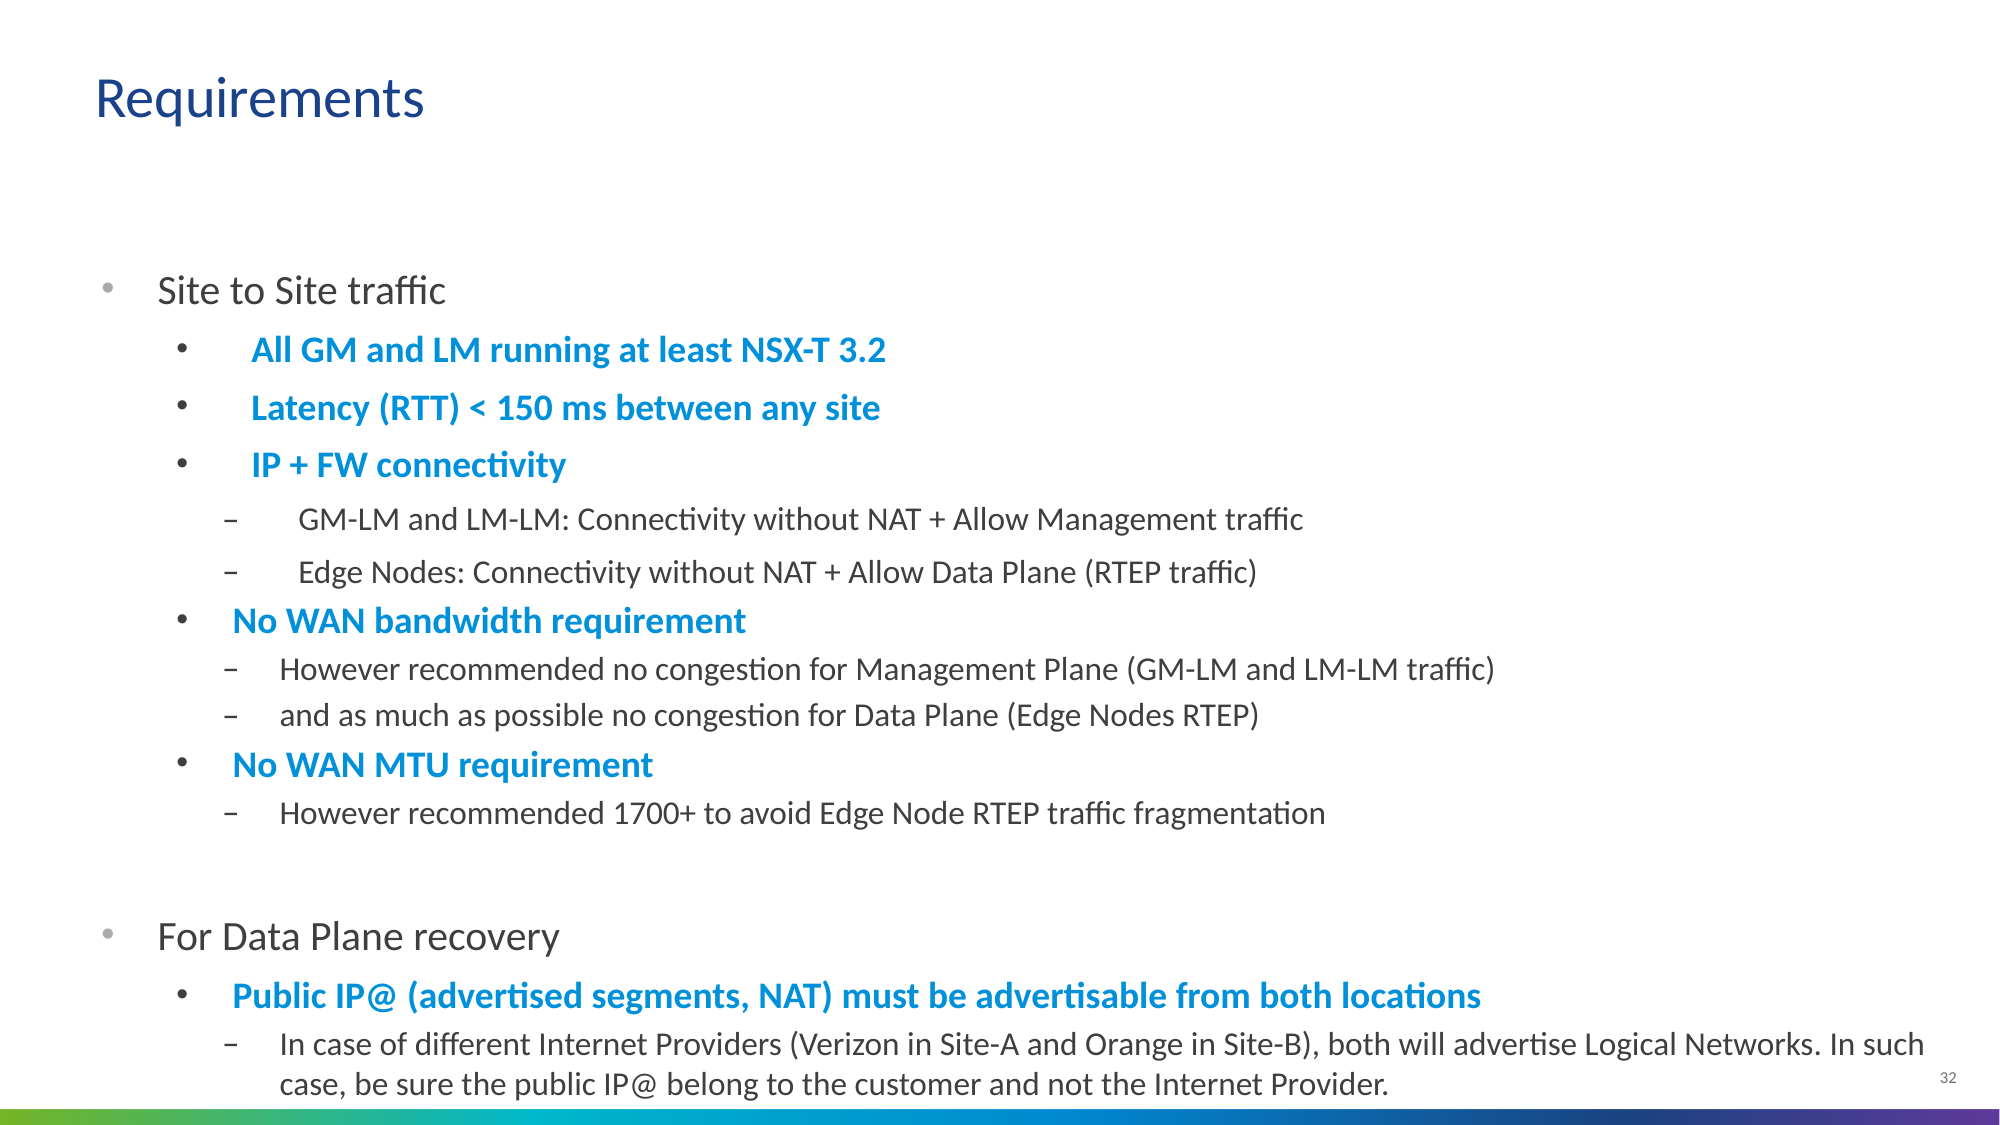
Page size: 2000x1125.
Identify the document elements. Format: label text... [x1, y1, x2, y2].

list Site to Site traffic All GM and LM running at least NSX-T 3.2 Latency (RTT) < 150 ms between any site IP + FW connectivity GM-LM and LM-LM: Connectivity without NAT + Allow Management traffic Edge Nodes: Connectivity without NAT + Allow Data Plane (RTEP traffic) No WAN bandwidth requirement However recommended no congestion for Management Plane (GM-LM and LM-LM traffic) and as much as possible no congestion for Data Plane (Edge Nodes RTEP) No WAN MTU requirement However recommended 1700+ to avoid Edge Node RTEP traffic fragmentation For Data Plane recovery Public IP@ (advertised segments, NAT) must be advertisable from both locations In case of different Internet Providers (Verizon in Site-A and Orange in Site-B), both will advertise Logical Networks. In such case, be sure the public IP@ belong to the customer and not the Internet Provider. [101, 262, 1961, 1013]
picture [0, 1109, 720, 1125]
title Requirements [95, 67, 1900, 131]
picture [1075, 1109, 2000, 1125]
